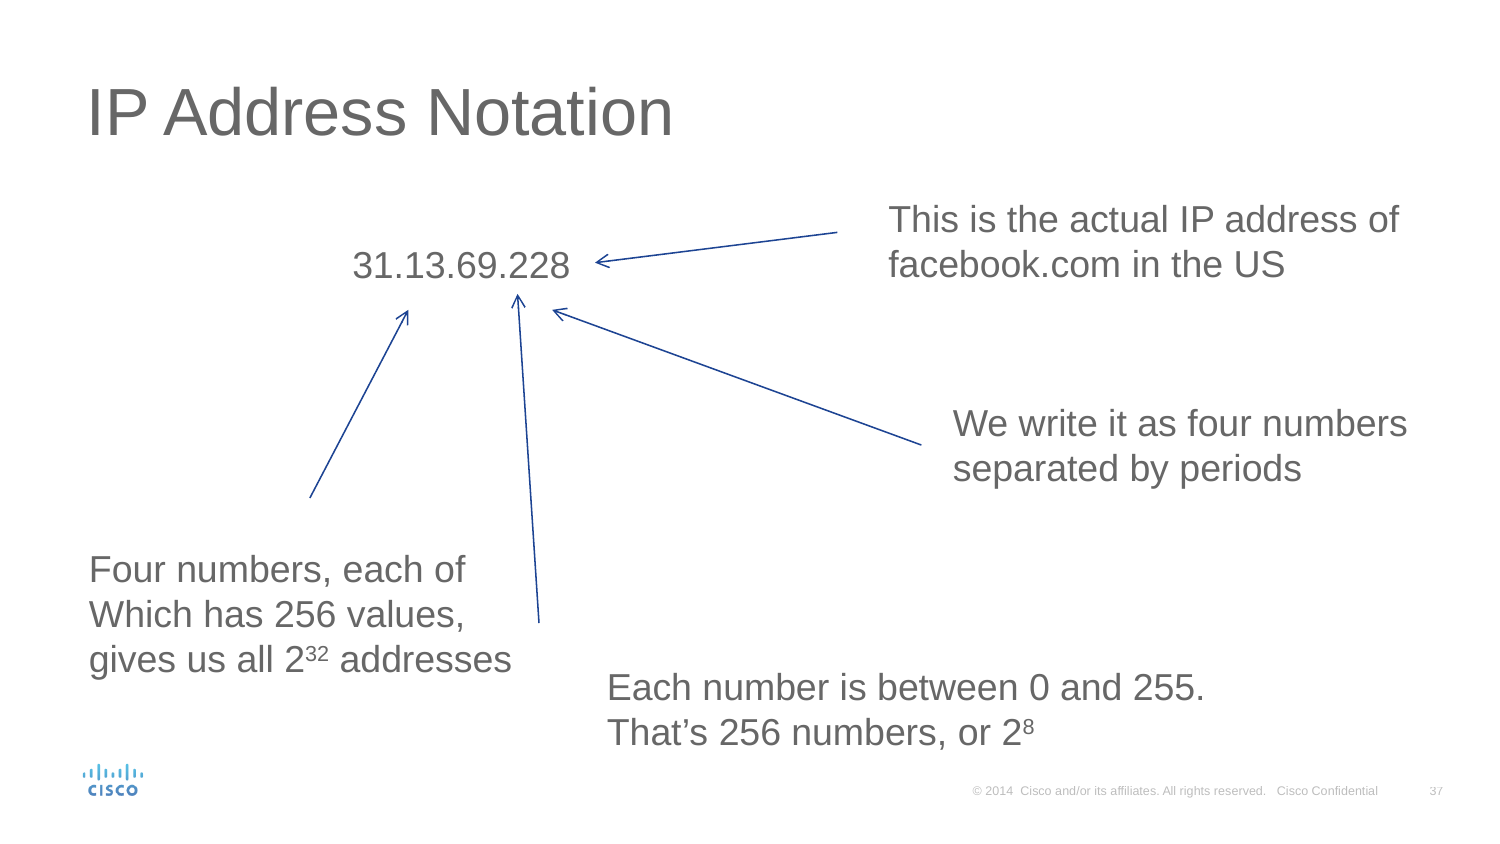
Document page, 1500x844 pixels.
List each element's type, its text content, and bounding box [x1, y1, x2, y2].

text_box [309, 309, 409, 499]
text_box Four numbers, each of Which has 256 values, gives us all 232 addresses [74, 537, 529, 687]
picture [77, 758, 149, 803]
text_box 31.13.69.228 [337, 233, 586, 293]
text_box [551, 309, 922, 446]
text_box Each number is between 0 and 255. That’s 256 numbers, or 28 [592, 655, 1221, 761]
text_box We write it as four numbers separated by periods [938, 392, 1483, 497]
text_box This is the actual IP address of facebook.com in the US [873, 187, 1418, 293]
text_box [517, 293, 540, 624]
title IP Address Notation [71, 55, 1441, 176]
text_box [594, 232, 838, 263]
